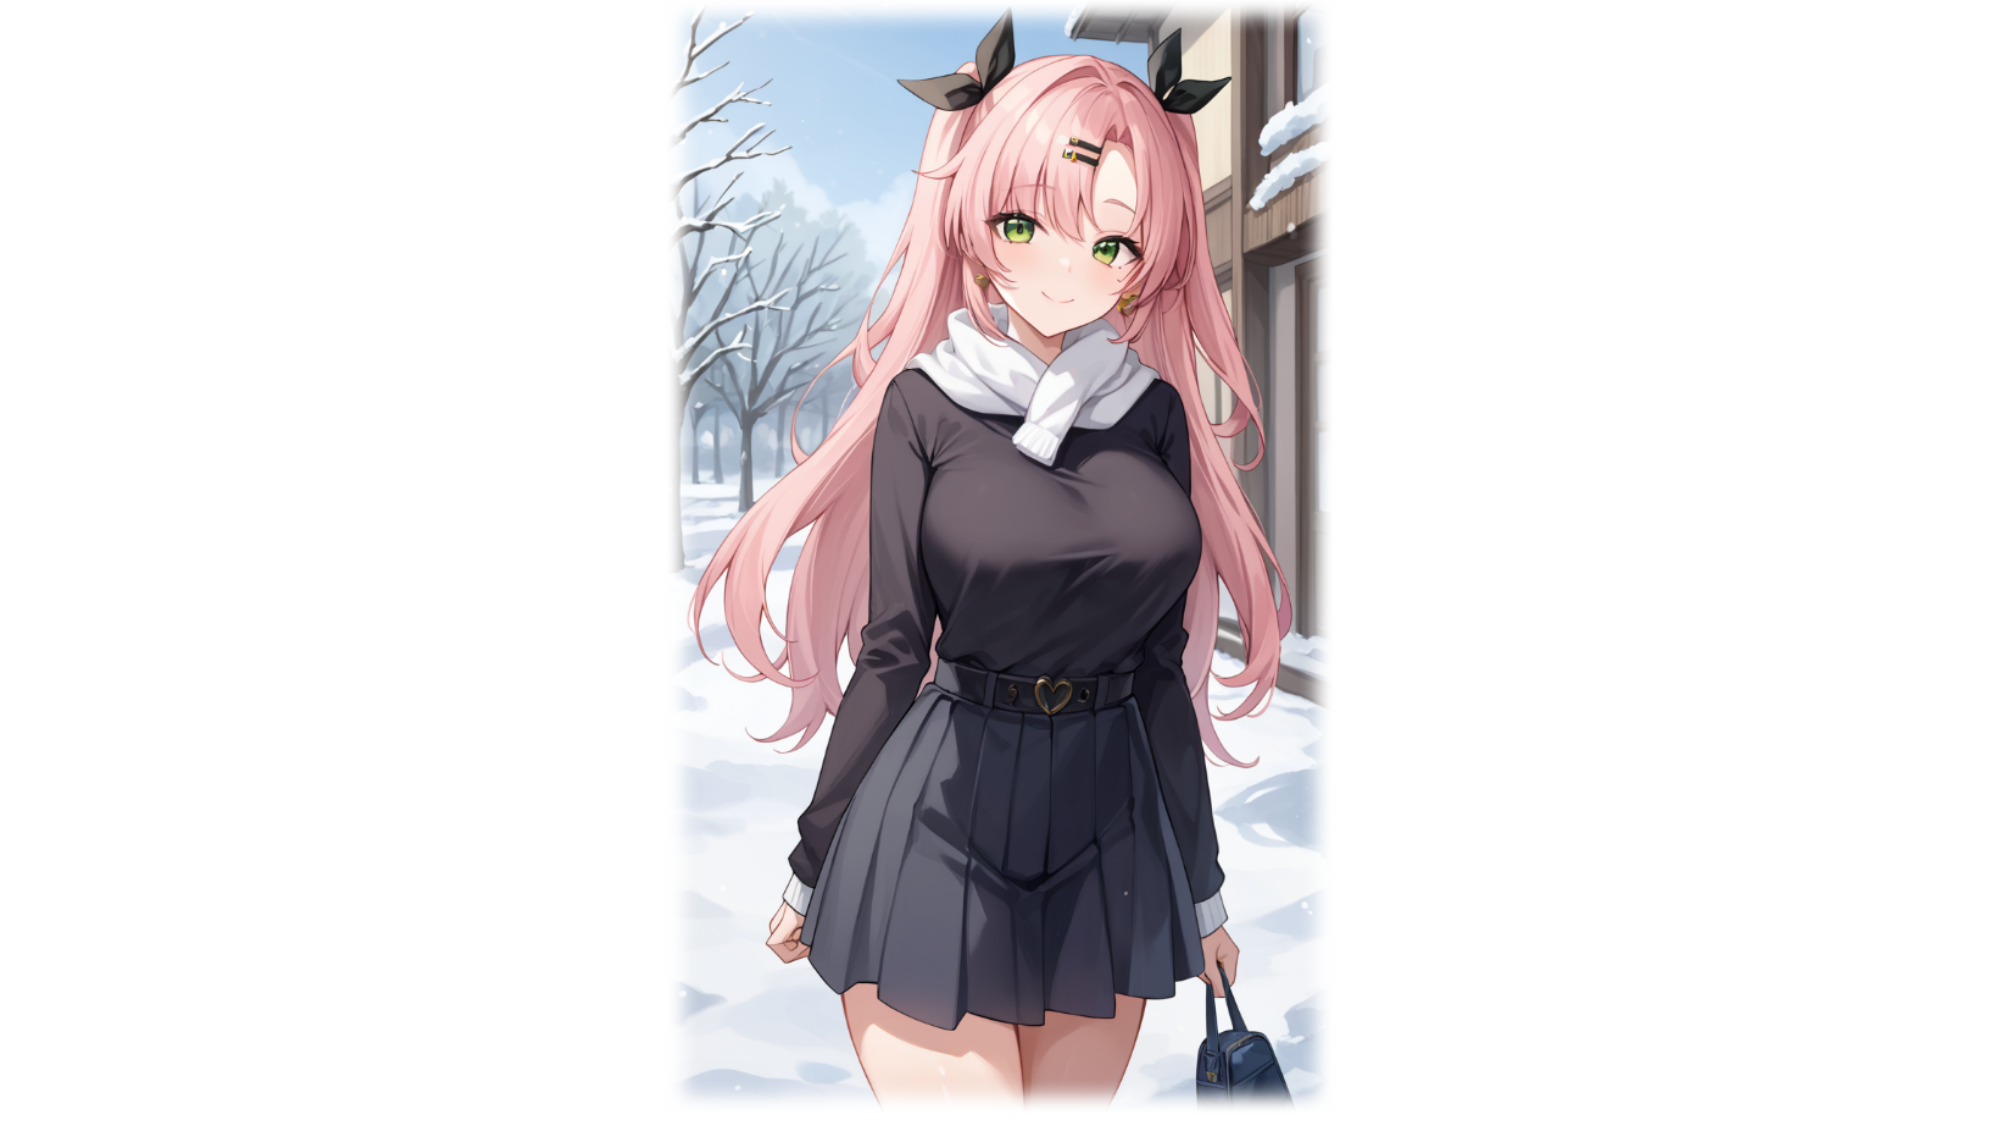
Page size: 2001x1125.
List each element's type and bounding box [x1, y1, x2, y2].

picture [666, 0, 1334, 1113]
